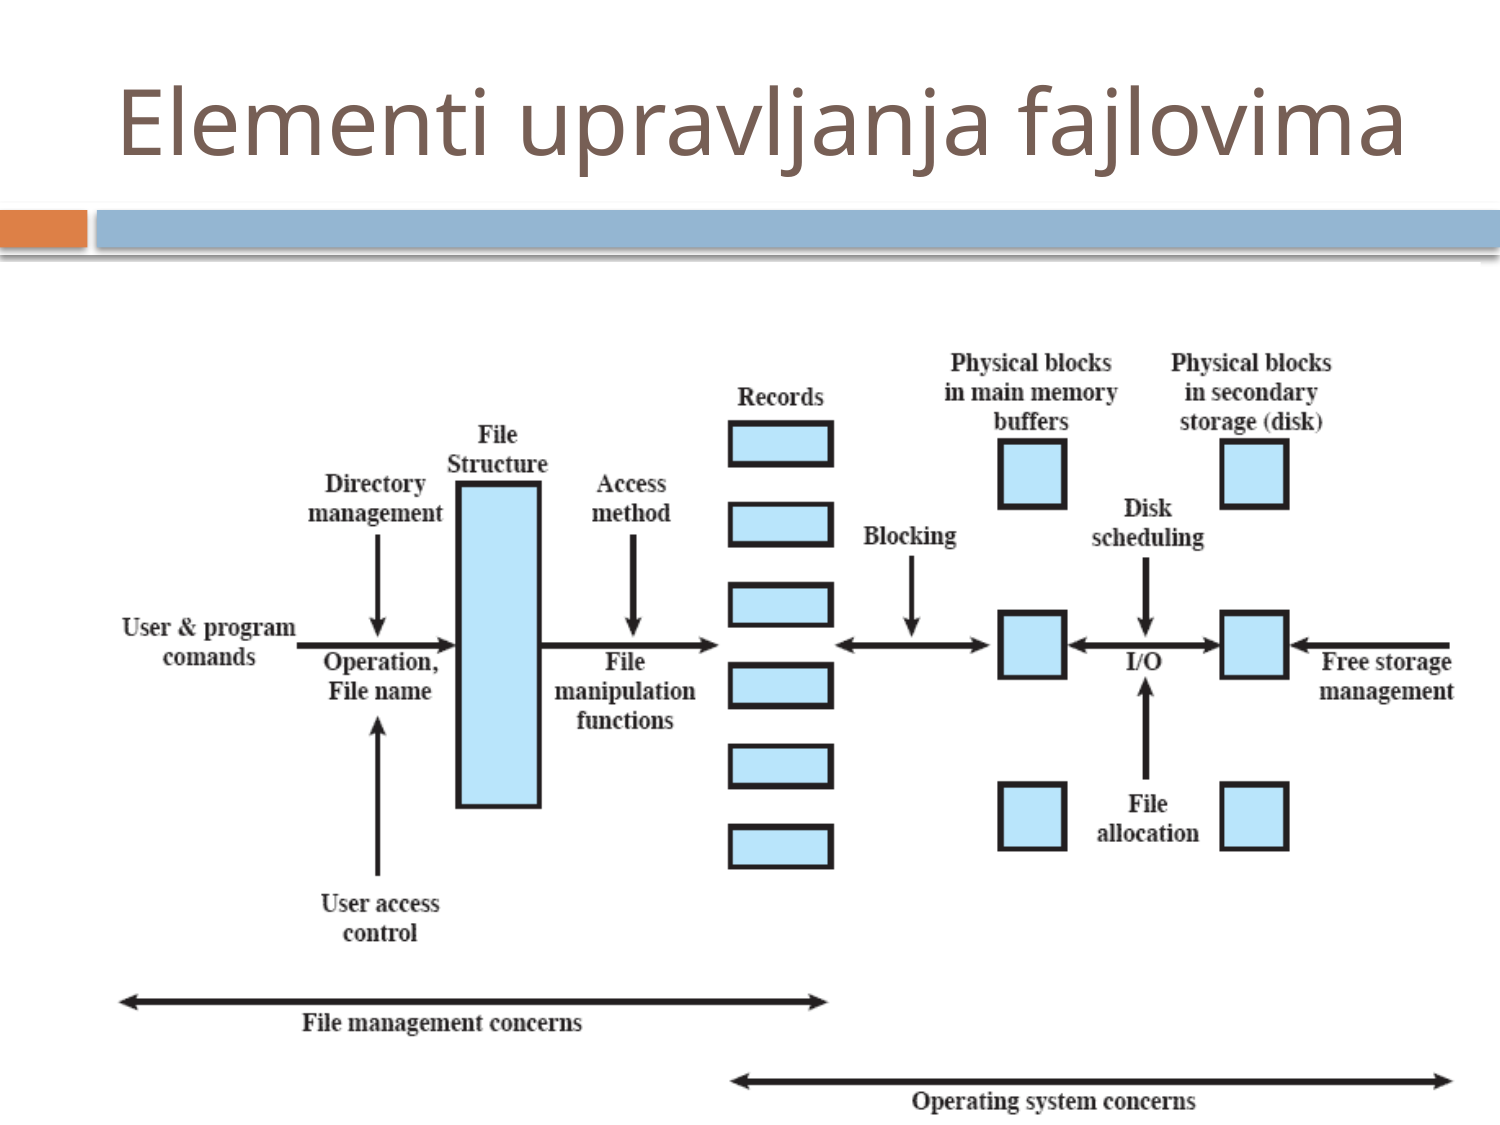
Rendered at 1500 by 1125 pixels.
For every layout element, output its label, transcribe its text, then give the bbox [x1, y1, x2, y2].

title Elementi upravljanja fajlovima [100, 37, 1438, 200]
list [0, 261, 1482, 1125]
